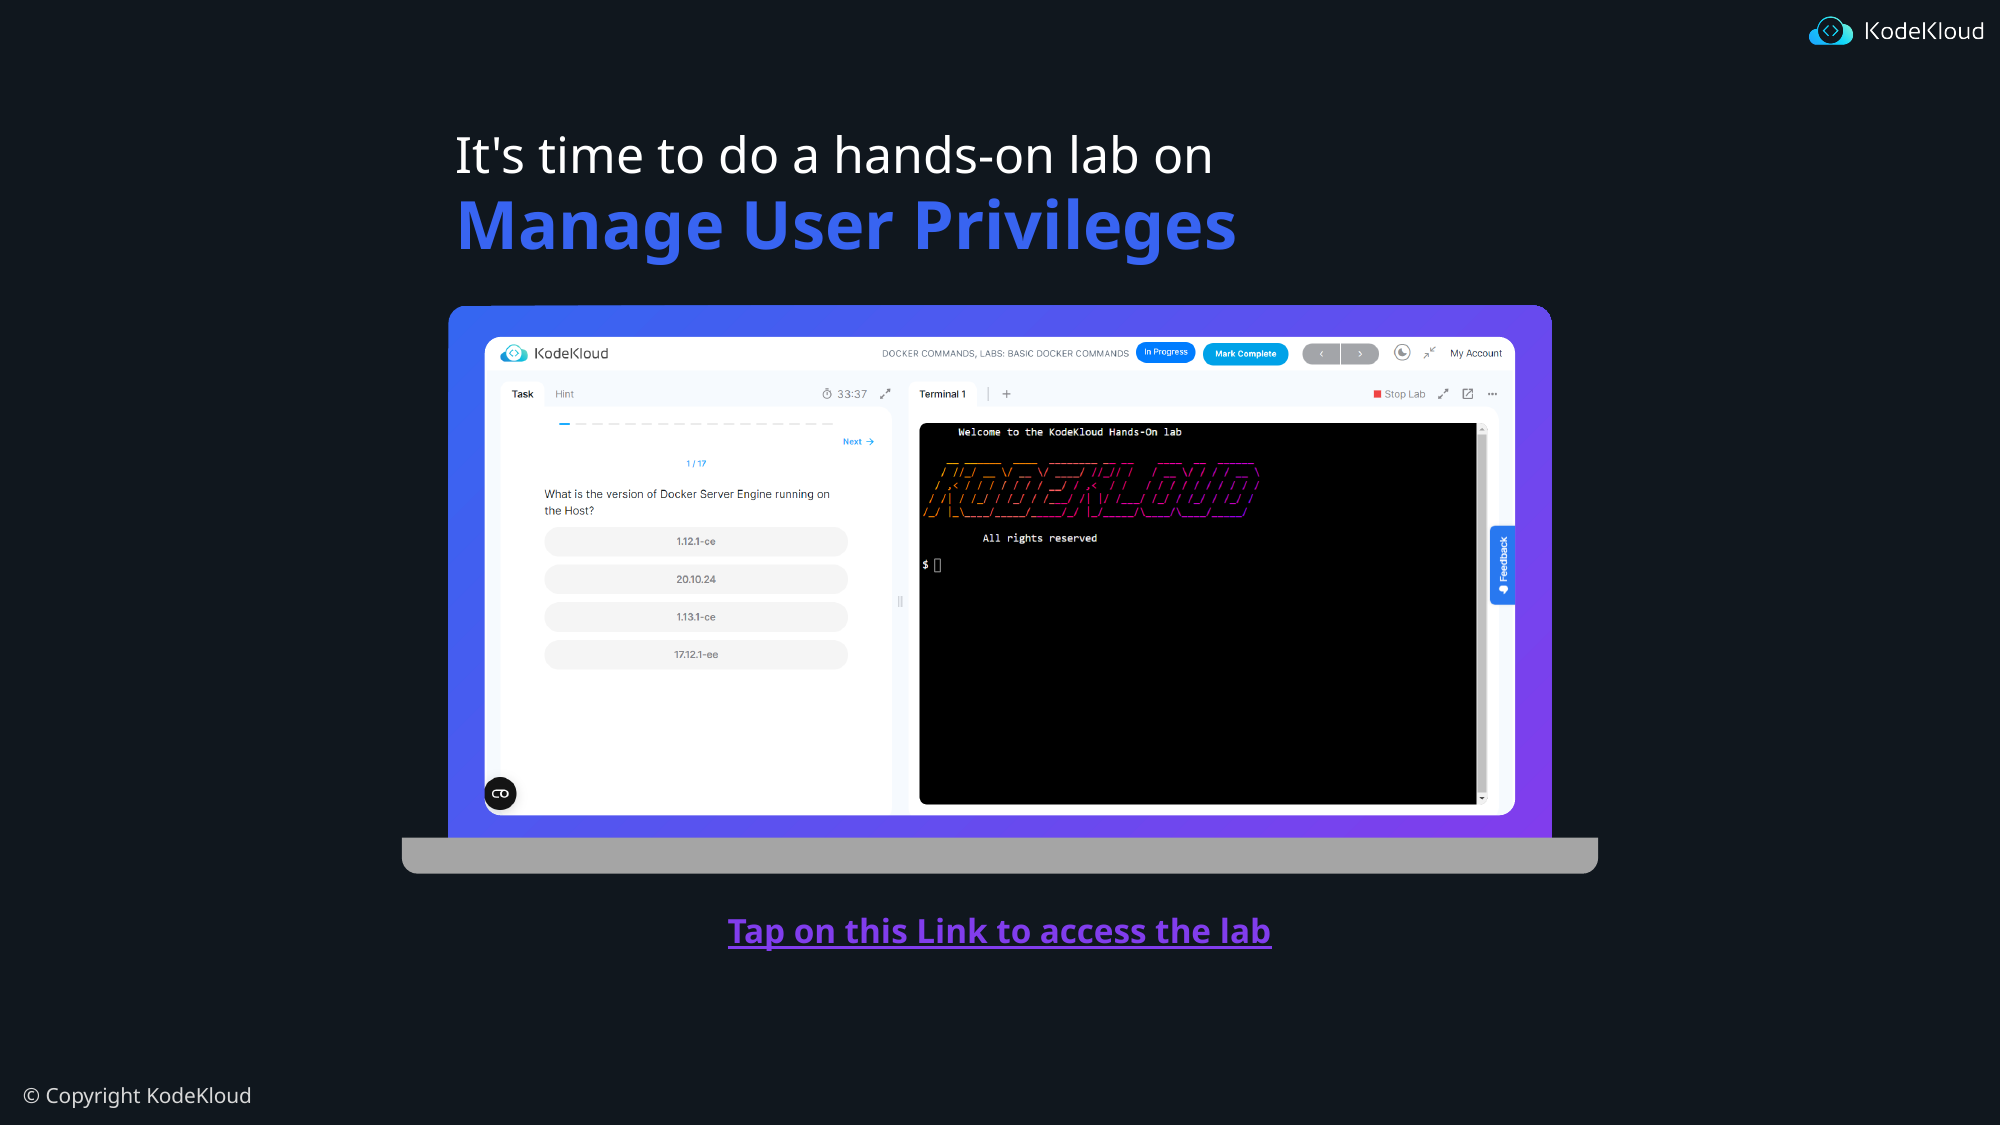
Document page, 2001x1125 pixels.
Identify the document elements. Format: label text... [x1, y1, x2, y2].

text_box Tap on this Link to access the lab [401, 906, 1599, 960]
picture [484, 336, 1516, 816]
text_box [401, 837, 1599, 874]
picture [1792, 0, 2000, 62]
text_box [448, 305, 1552, 837]
text_box It's time to do a hands-on lab on Manage User Privileges [448, 119, 1703, 267]
